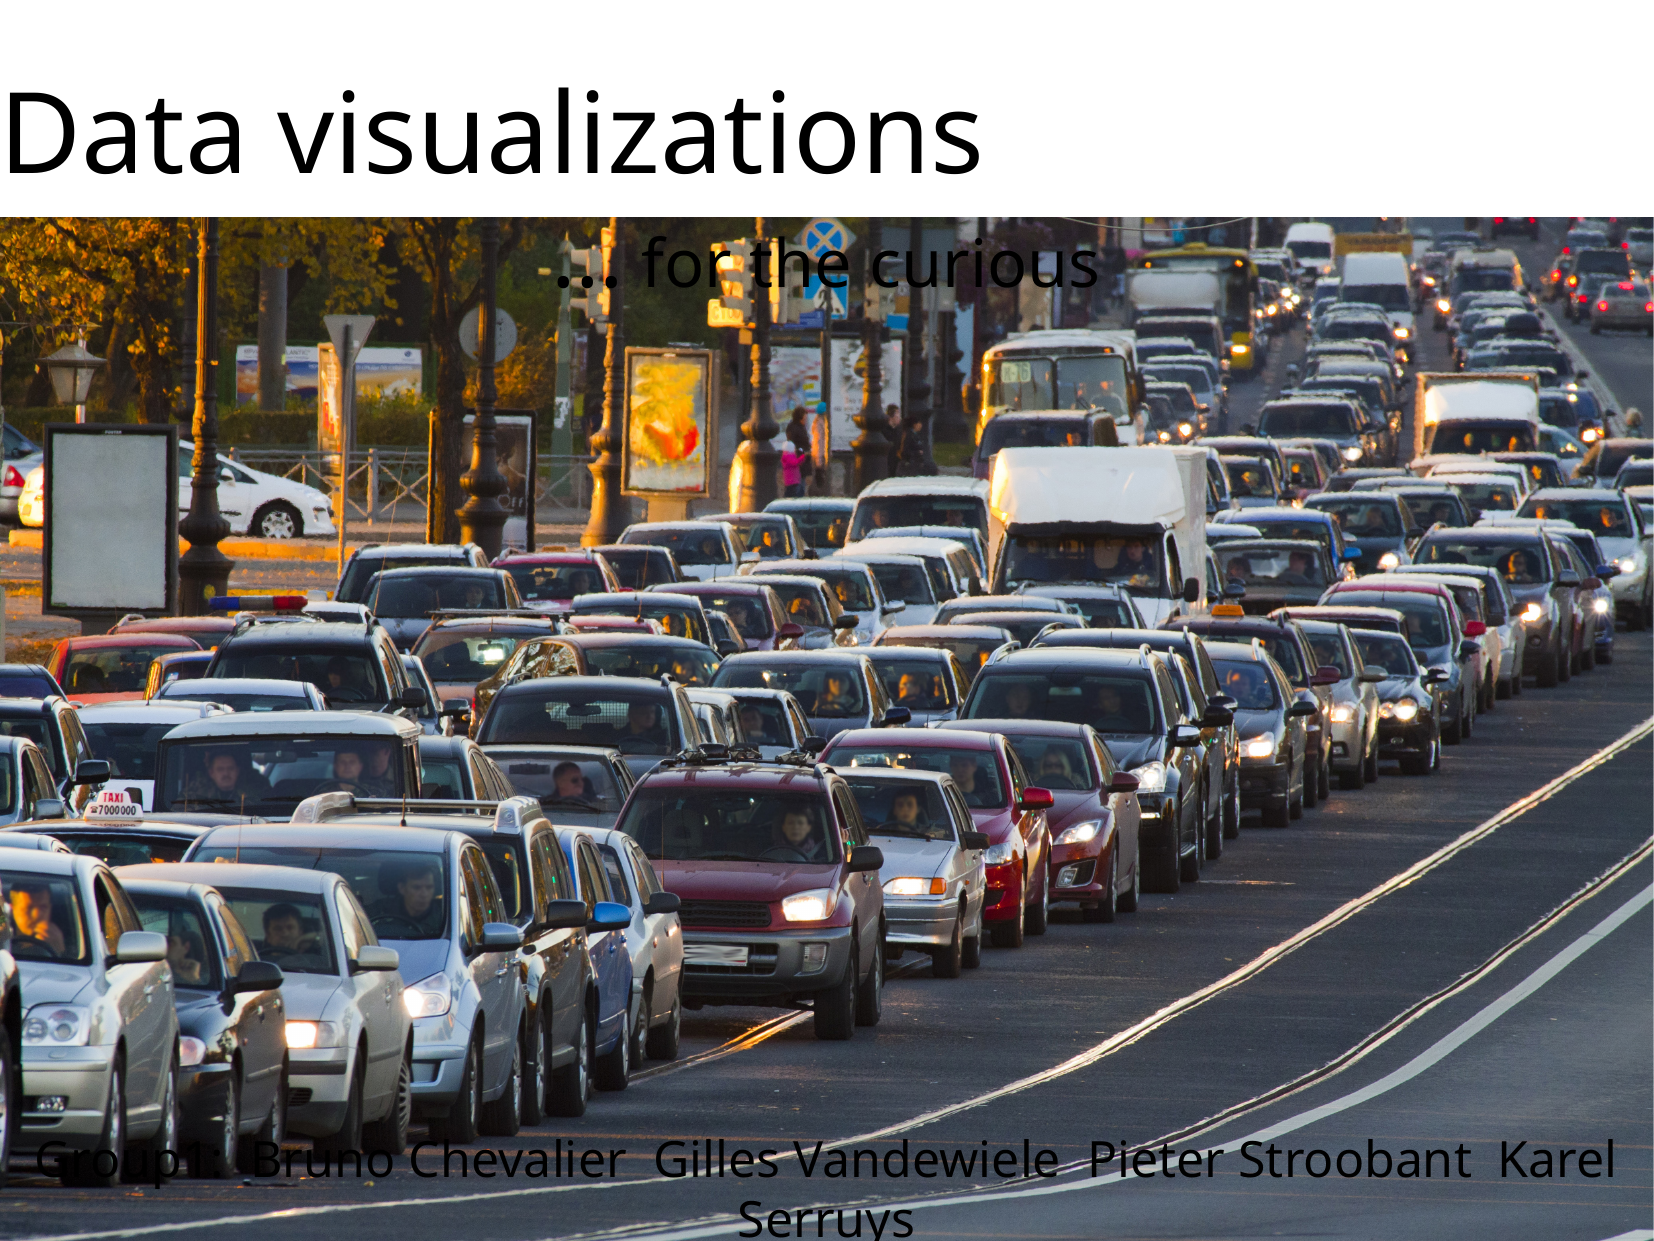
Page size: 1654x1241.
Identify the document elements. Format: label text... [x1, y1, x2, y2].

picture [0, 217, 1654, 1241]
text_box Data visualizations … for the curious [0, 0, 1654, 217]
